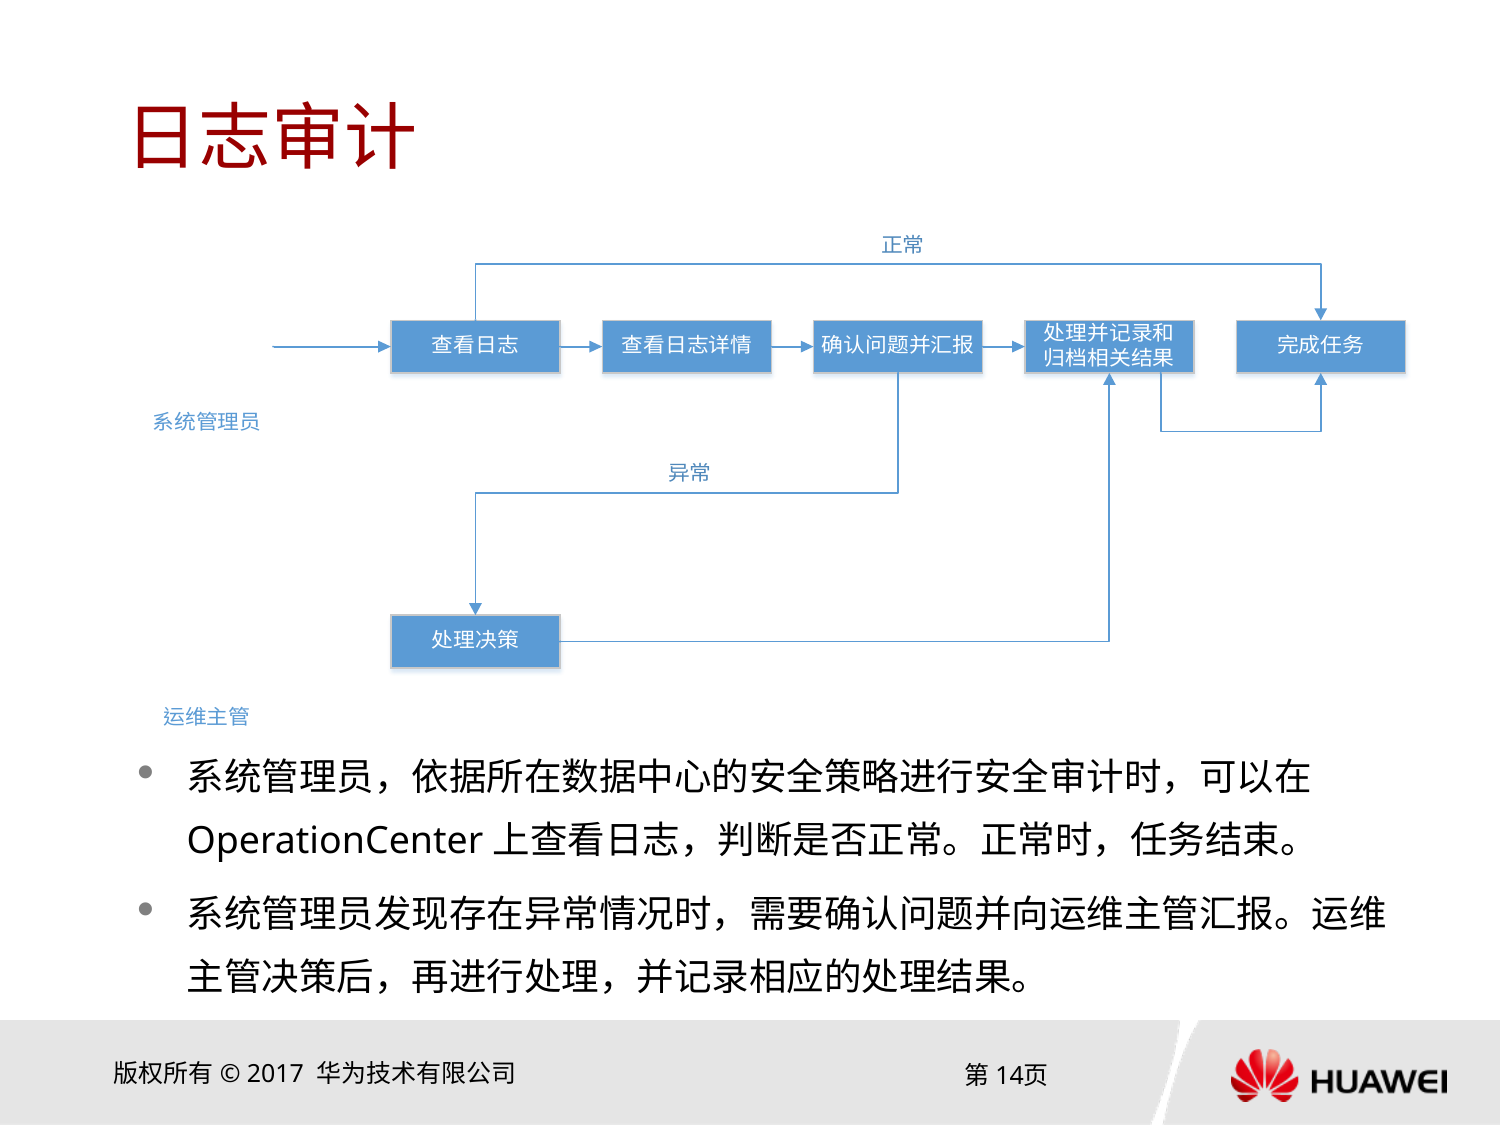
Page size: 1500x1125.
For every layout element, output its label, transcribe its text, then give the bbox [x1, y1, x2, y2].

title 日志审计 [111, 63, 1412, 207]
list 系统管理员，依据所在数据中心的安全策略进行安全审计时，可以在OperationCenter上查看日志，判断是否正常。正常时，任务结束。 系统管理员发现存在异常情况时，需要确认问题并向运维主管汇报。运维主管决策后，再进行处理，并记录相应的处理结果。 [123, 737, 1412, 1024]
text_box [123, 225, 1412, 732]
picture [0, 1020, 1500, 1125]
